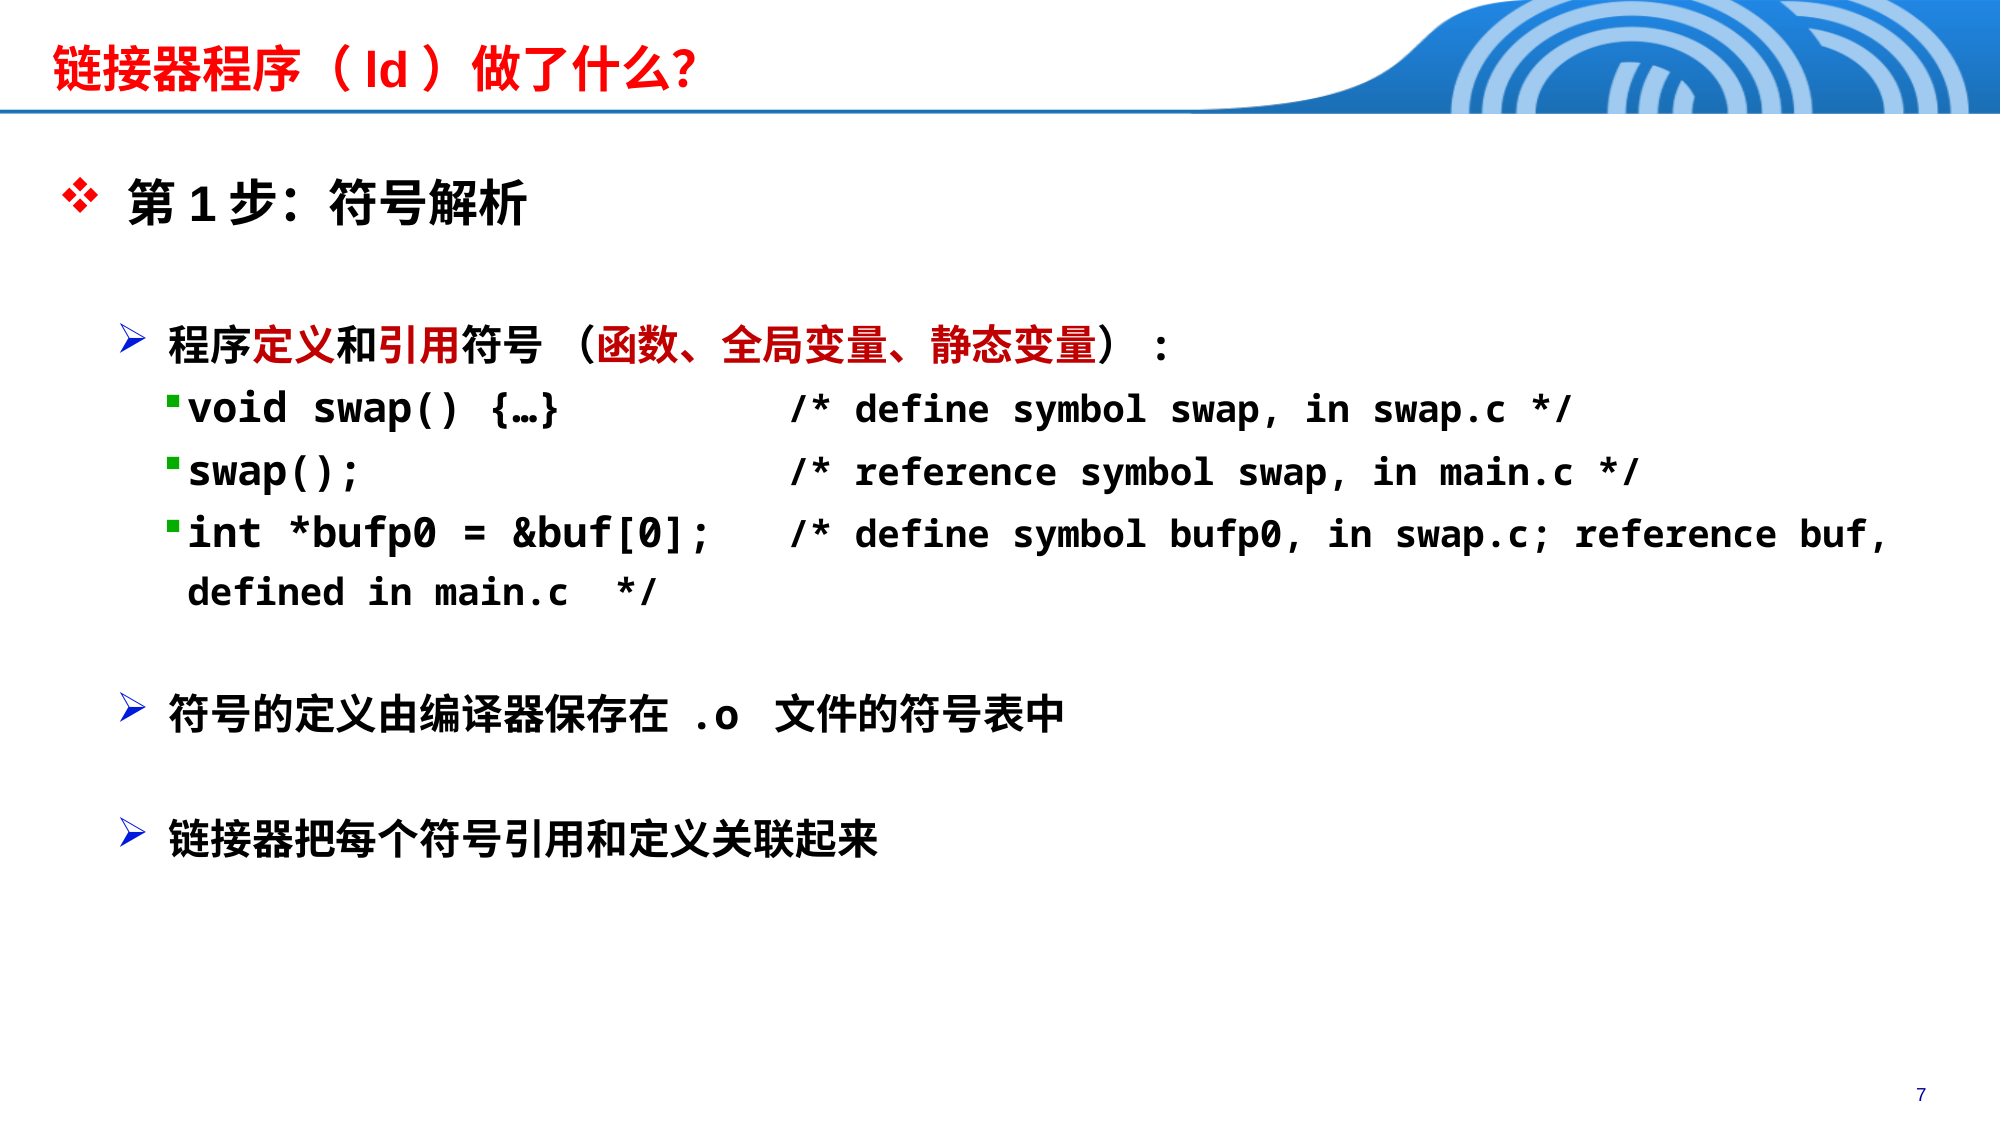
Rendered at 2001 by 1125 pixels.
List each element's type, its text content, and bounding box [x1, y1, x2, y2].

picture [0, 0, 2000, 114]
title 链接器程序（ld）做了什么？ [7, 40, 824, 113]
text_box 第1步：符号解析 程序定义和引用符号 （函数、全局变量、静态变量）: void swap() {…} /* define symbol swap, in swap.c */ swap(); /* reference symbol swap, in main.c */ int *bufp0 = &buf[0]; /* define symbol bufp0, in swap.c; reference buf, defined in main.c */ 符号的定义由编译器保存在 .o 文件的符号表中 链接器把每个符号引用和定义关联起来 [43, 148, 1951, 1066]
